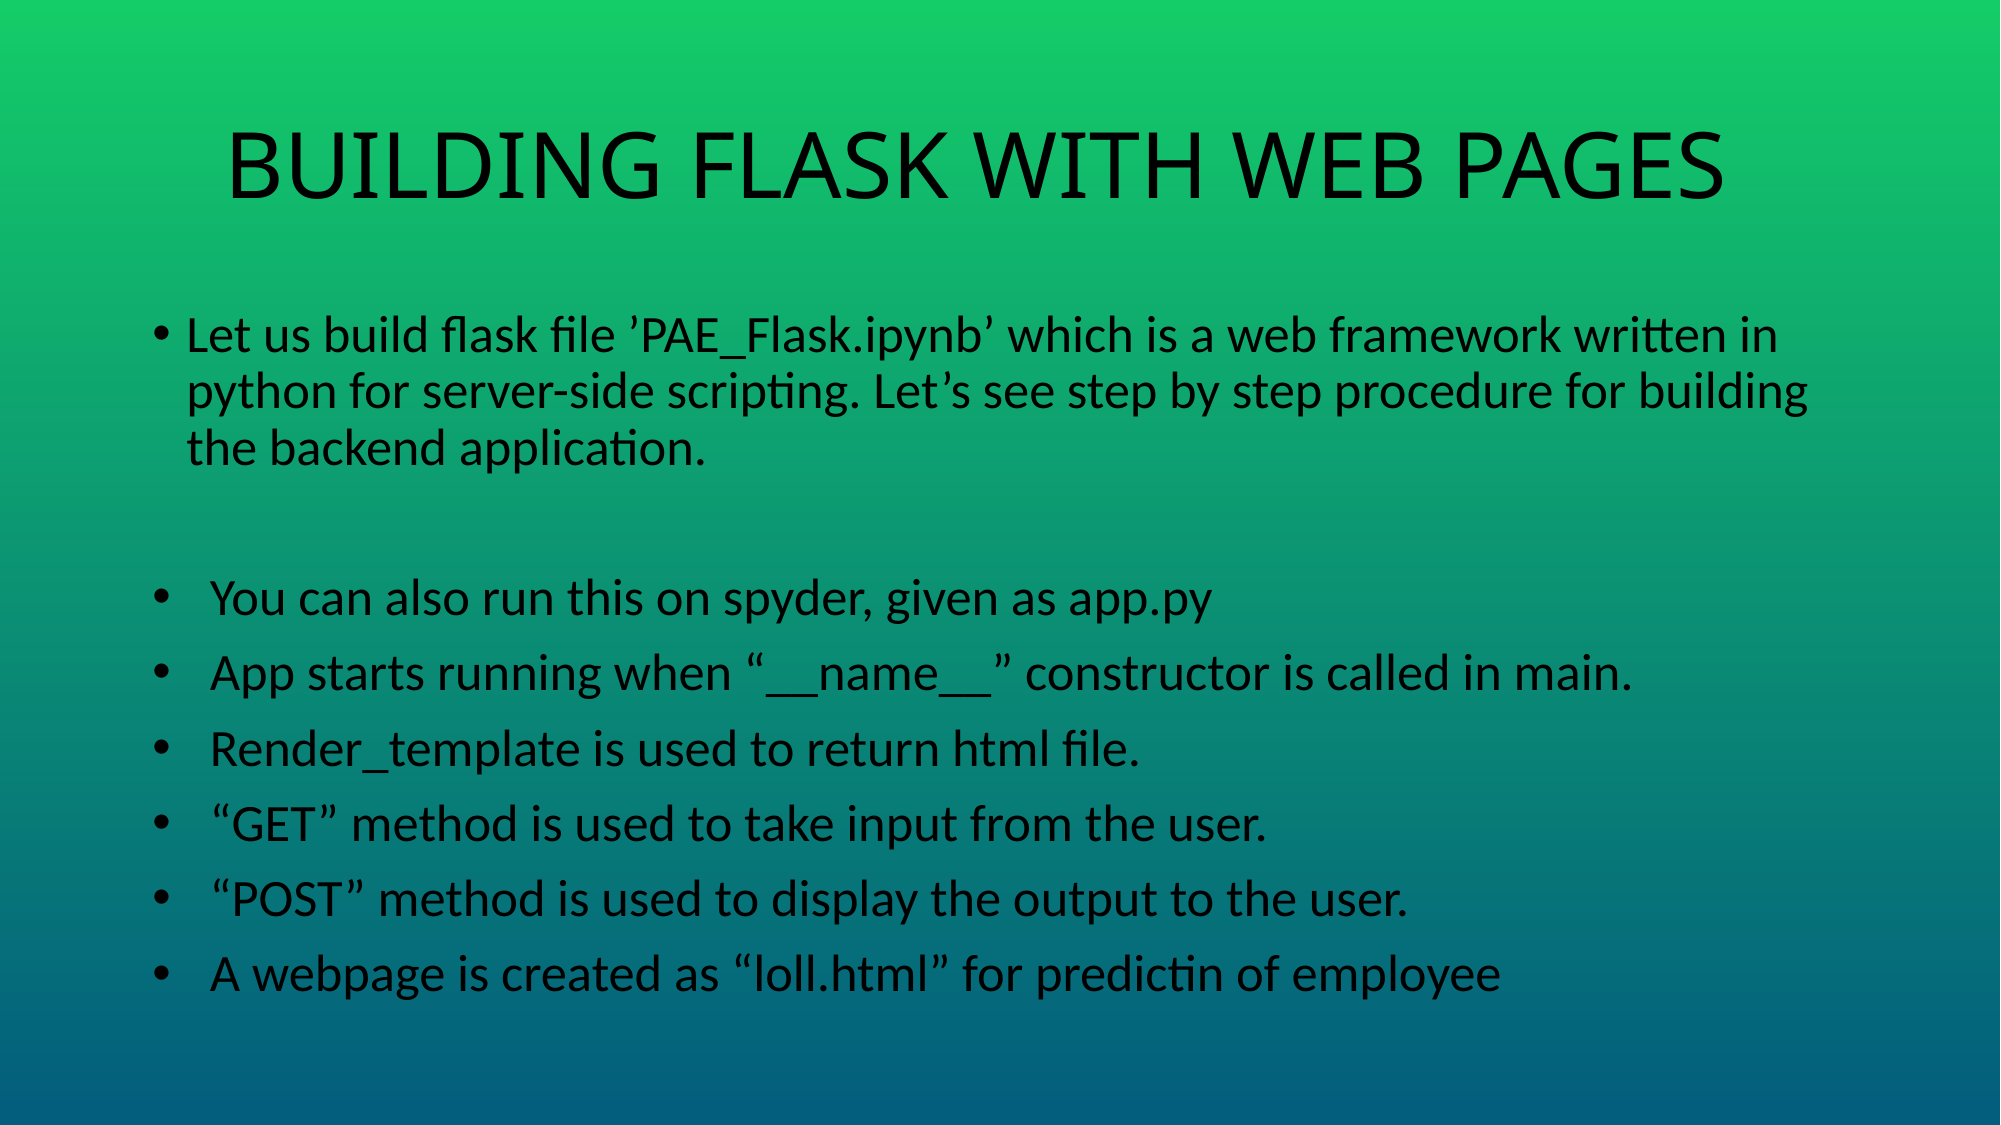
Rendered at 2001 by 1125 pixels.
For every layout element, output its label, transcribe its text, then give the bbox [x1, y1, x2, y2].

title BUILDING FLASK WITH WEB PAGES [137, 59, 1863, 278]
list Let us build flask file ’PAE_Flask.ipynb’ which is a web framework written in python for server-side scripting. Let’s see step by step procedure for building the backend application. You can also run this on spyder, given as app.py App starts running when “__name__” constructor is called in main. Render_template is used to return html file. “GET” method is used to take input from the user. “POST” method is used to display the output to the user. A webpage is created as “loll.html” for predictin of employee [137, 299, 1863, 1014]
